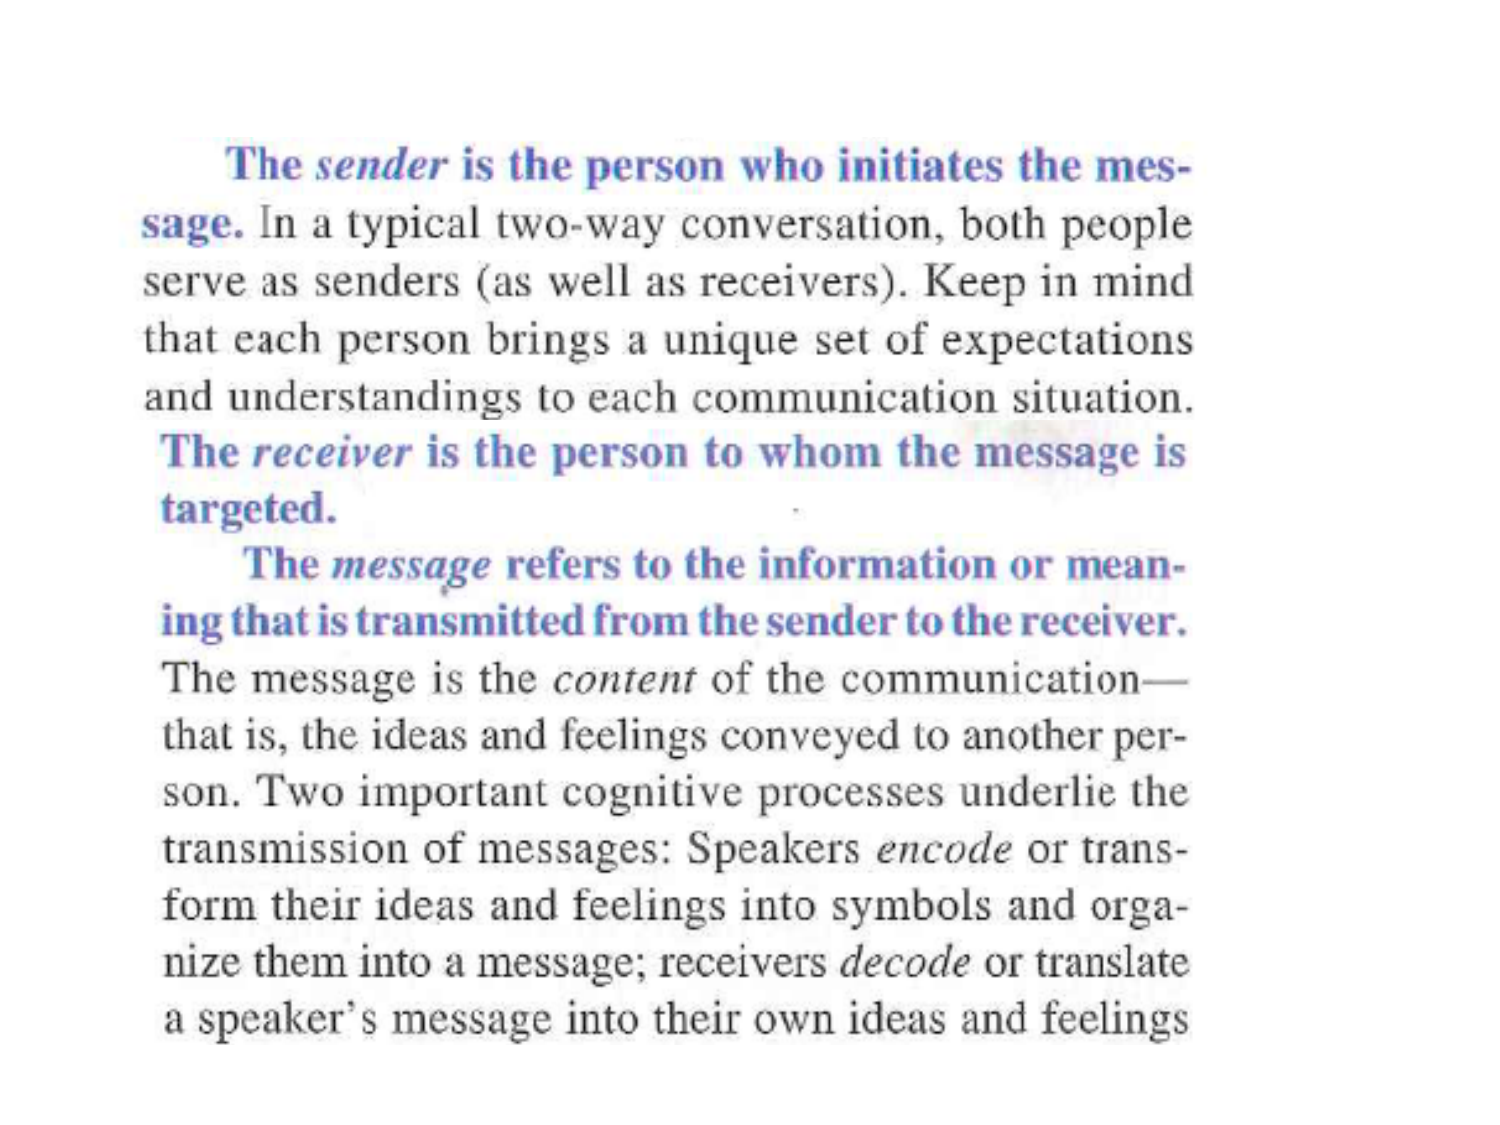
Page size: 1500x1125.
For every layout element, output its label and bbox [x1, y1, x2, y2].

picture [111, 136, 1223, 1045]
